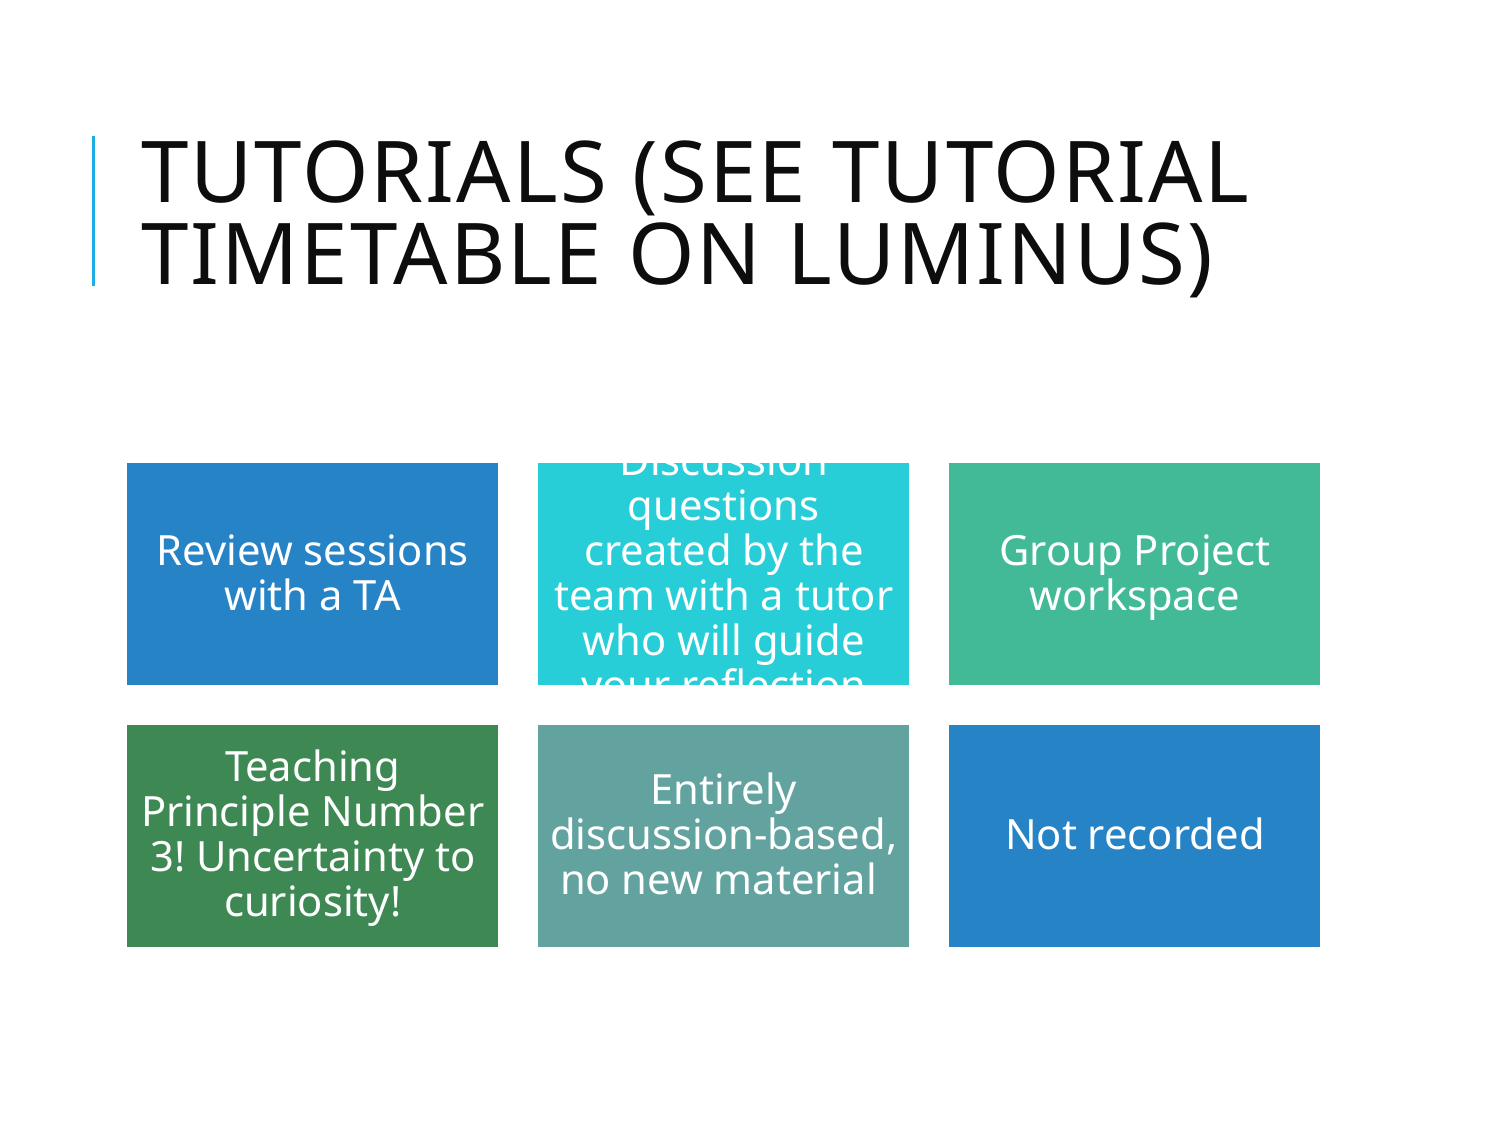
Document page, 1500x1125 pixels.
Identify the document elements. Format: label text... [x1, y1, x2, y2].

title tutorials (see tutorial timetable on LumiNUS) [126, 96, 1322, 342]
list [125, 374, 1323, 1036]
